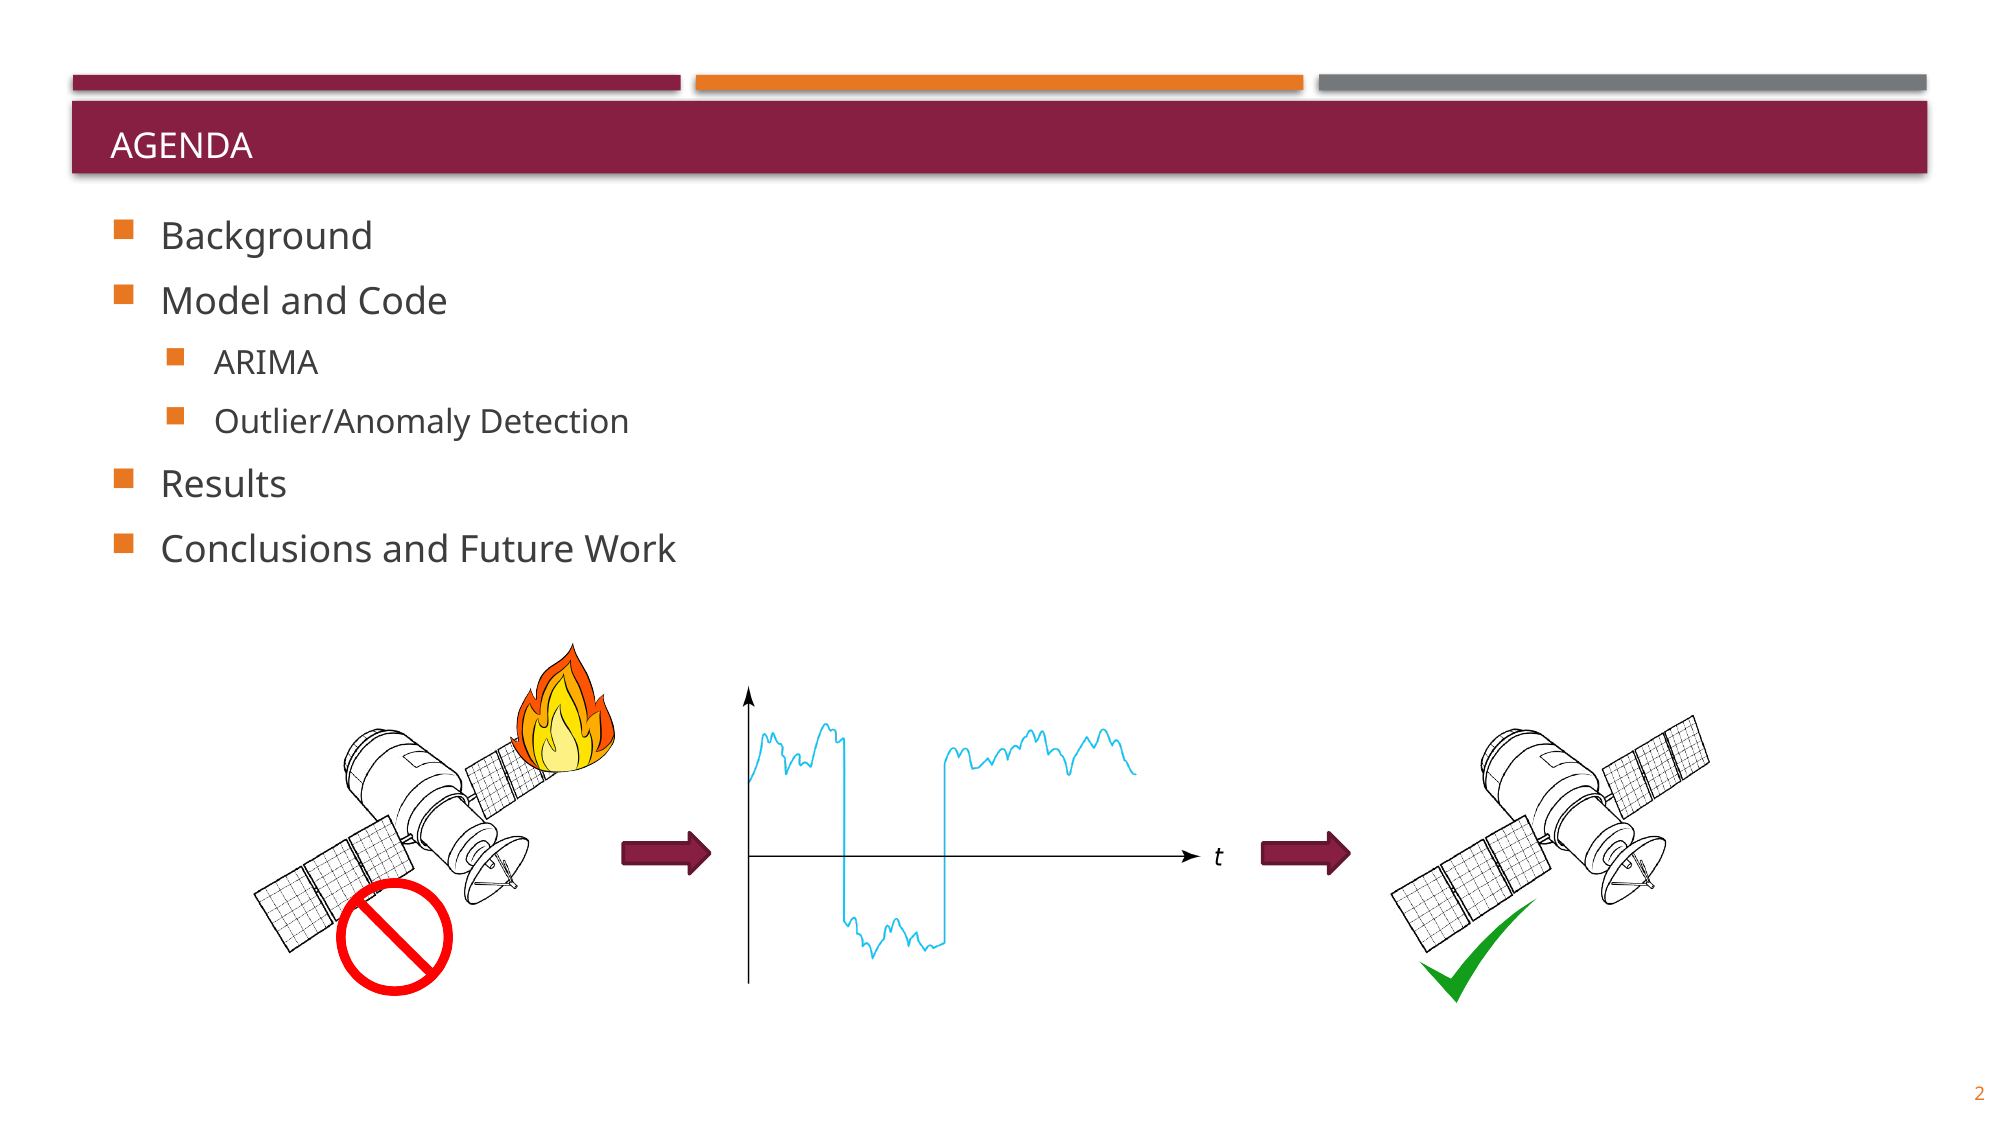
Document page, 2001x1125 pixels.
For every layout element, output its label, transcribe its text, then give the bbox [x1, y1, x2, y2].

text_box [1260, 830, 1335, 876]
text_box [628, 830, 712, 876]
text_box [731, 660, 1240, 996]
list Background Model and Code ARIMA Outlier/Anomaly Detection Results Conclusions and Future Work [95, 204, 1905, 1043]
picture [1341, 622, 1762, 1043]
picture [203, 622, 630, 1043]
slide_number 2 [1827, 1064, 2000, 1125]
title Agenda [95, 115, 1905, 174]
